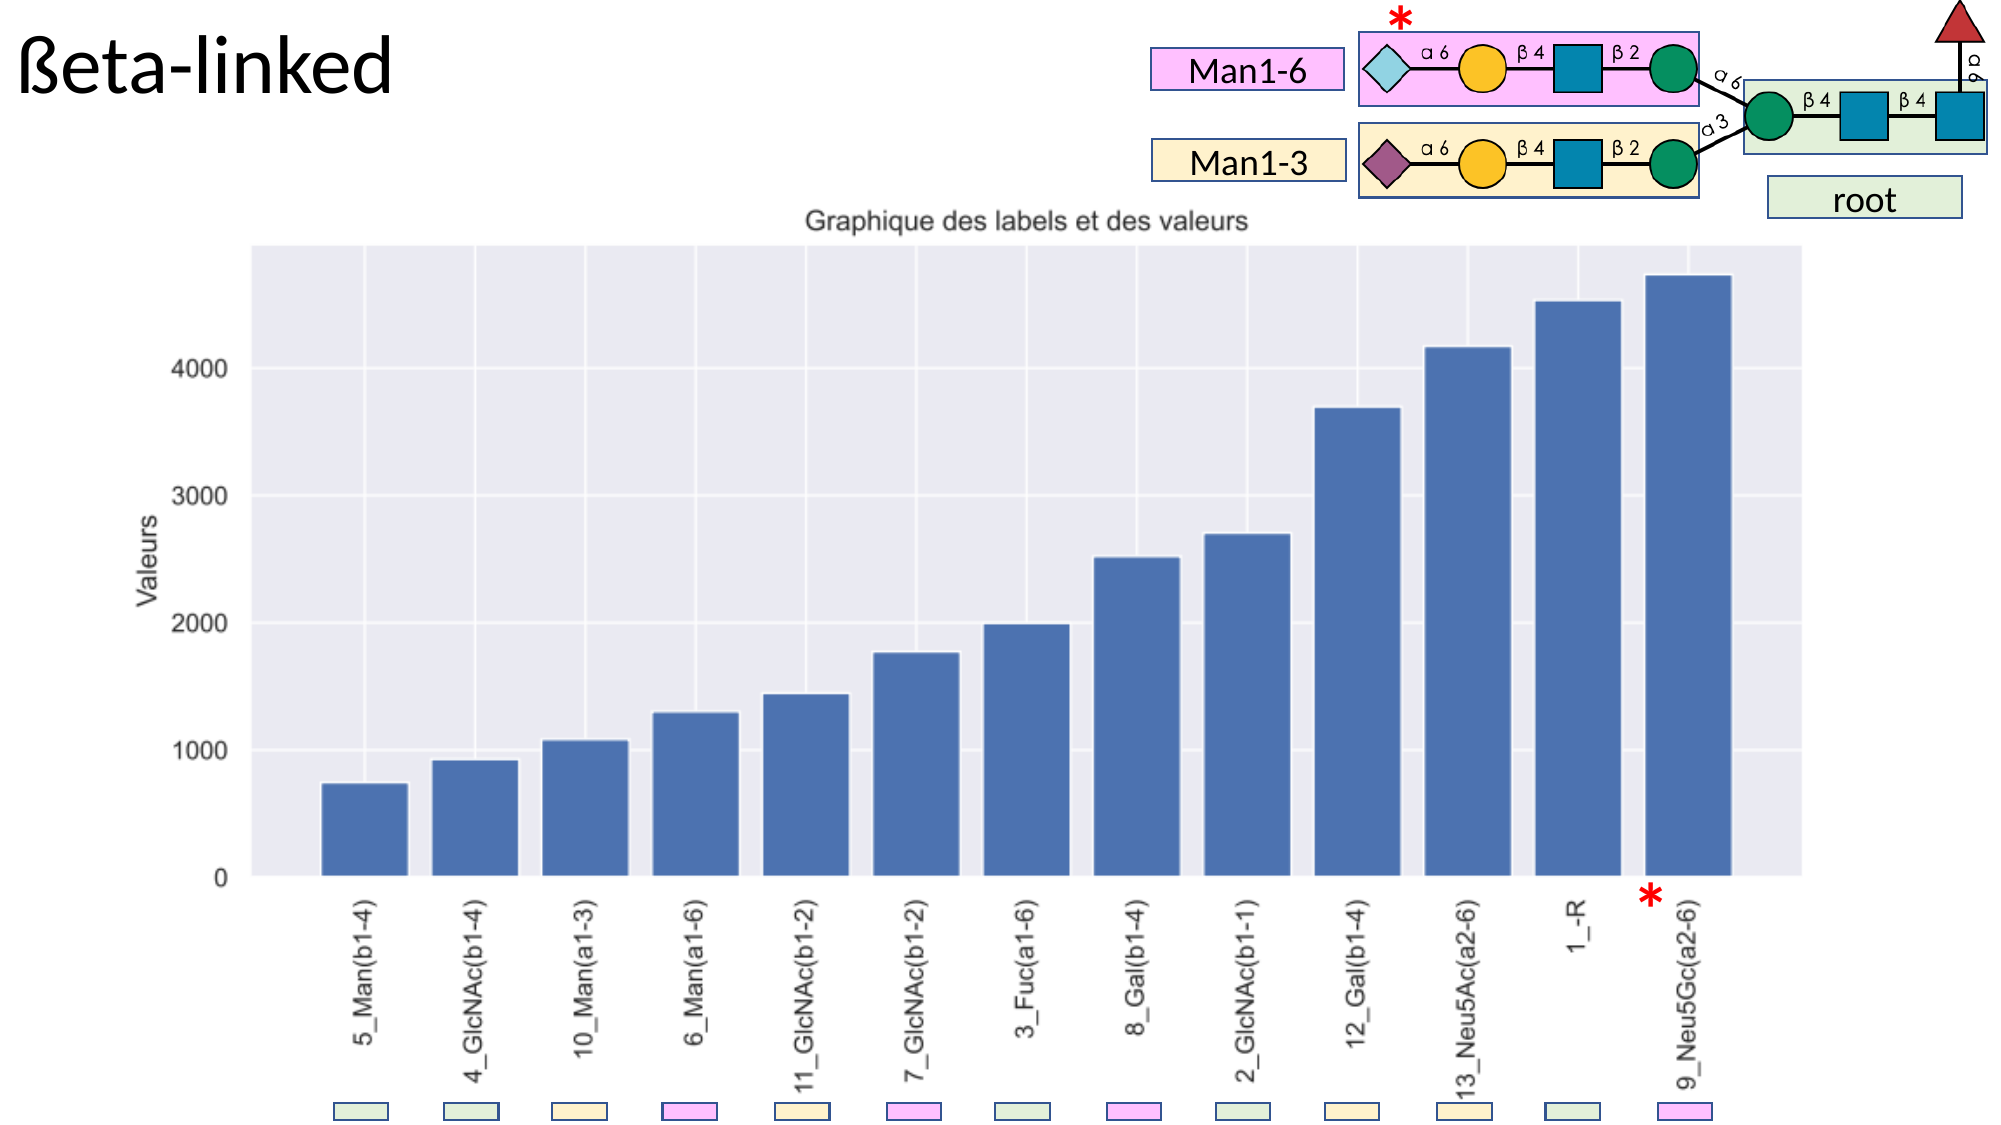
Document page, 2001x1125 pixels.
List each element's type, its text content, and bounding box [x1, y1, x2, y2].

text_box [1436, 1103, 1493, 1121]
text_box Man1-6 [1150, 47, 1339, 91]
text_box [886, 1103, 942, 1121]
text_box [1544, 1103, 1601, 1121]
picture [0, 0, 2000, 1103]
text_box [443, 1103, 500, 1121]
text_box [1324, 1103, 1380, 1121]
text_box [551, 1103, 608, 1121]
text_box [1106, 1103, 1162, 1121]
text_box ßeta-linked [1, 2, 412, 118]
text_box [1215, 1103, 1271, 1121]
text_box [994, 1103, 1051, 1121]
text_box [1657, 1103, 1713, 1121]
text_box [661, 1103, 718, 1121]
text_box [774, 1103, 831, 1121]
text_box [333, 1103, 389, 1121]
